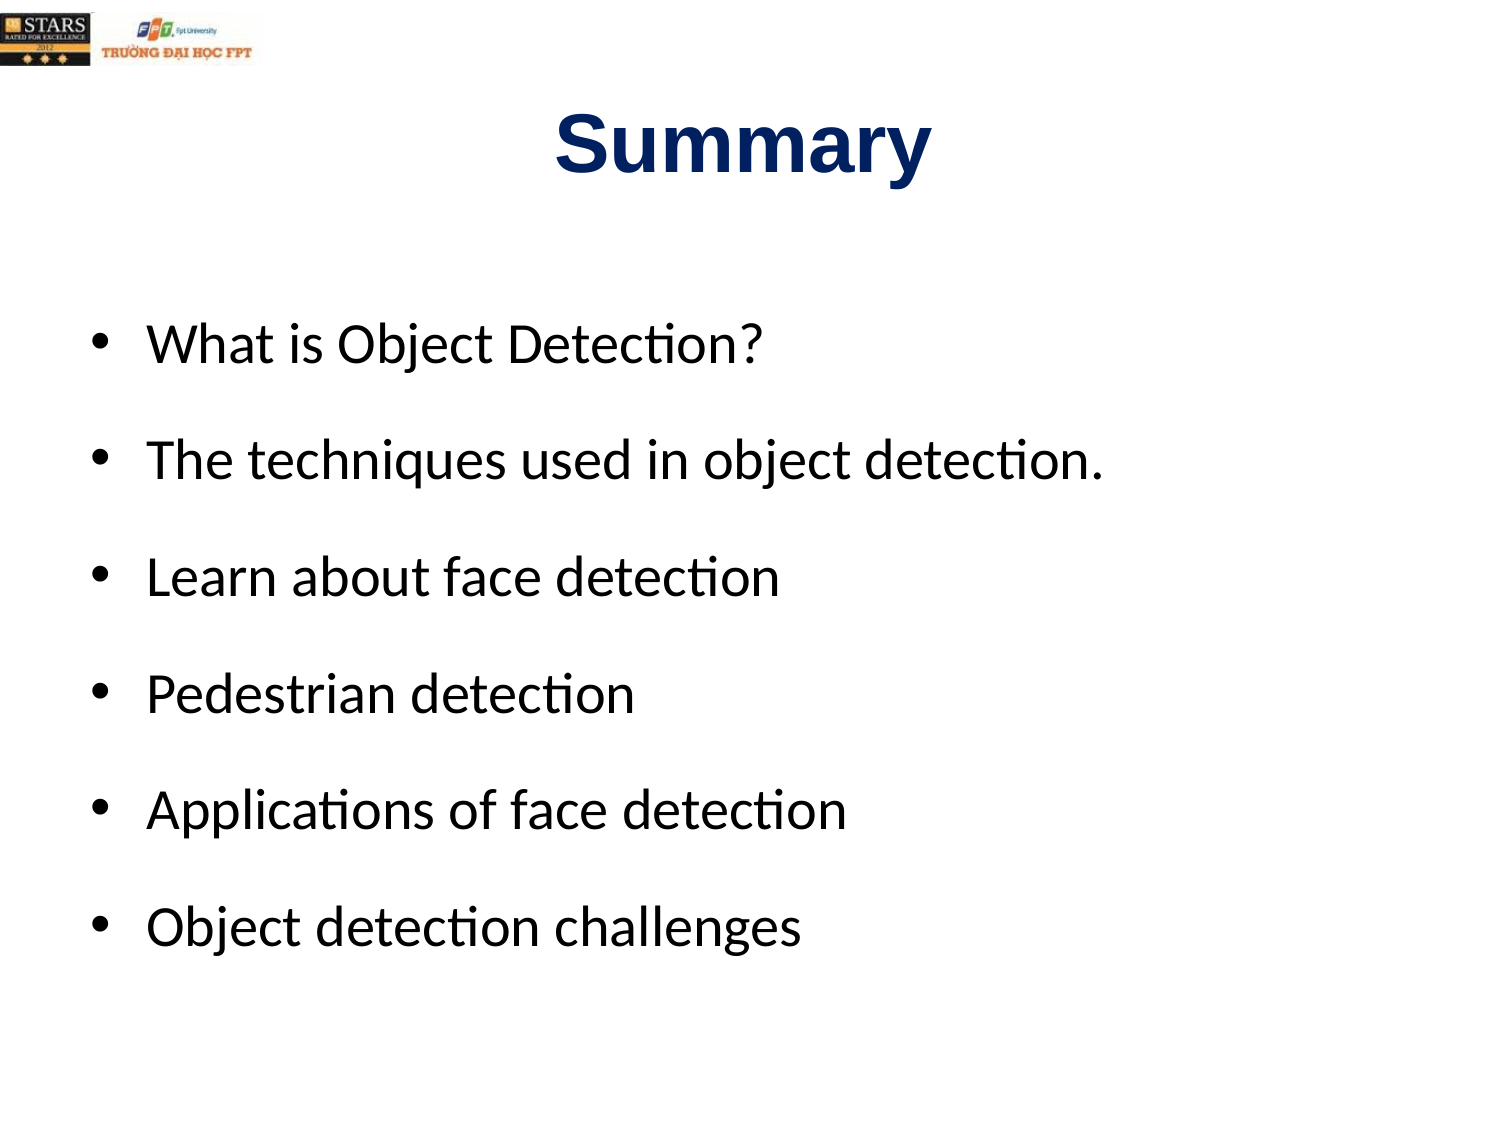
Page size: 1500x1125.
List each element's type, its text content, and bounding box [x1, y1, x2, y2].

picture [0, 12, 263, 66]
list What is Object Detection? The techniques used in object detection. Learn about face detection Pedestrian detection Applications of face detection Object detection challenges [75, 262, 1425, 1005]
title Summary [37, 45, 1450, 233]
